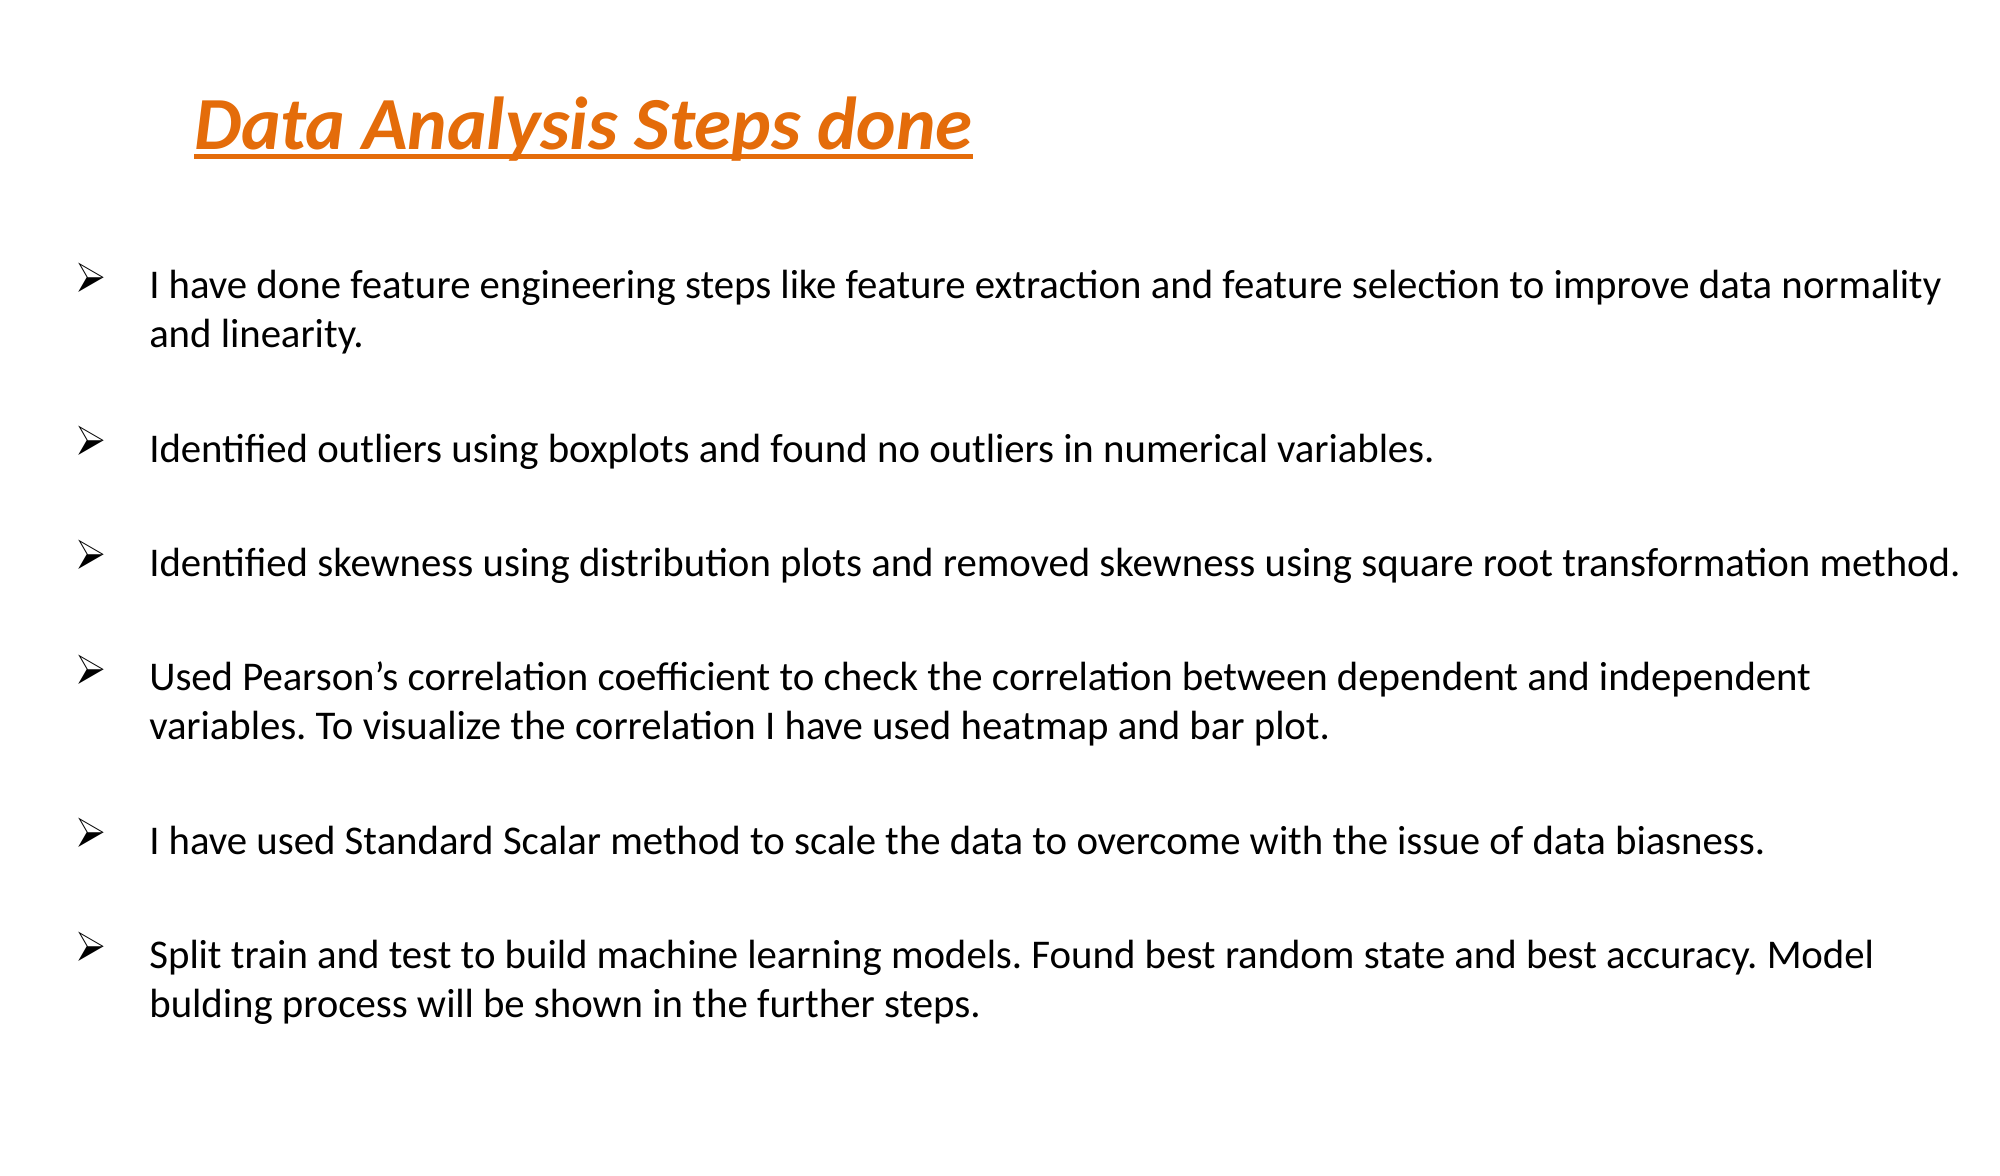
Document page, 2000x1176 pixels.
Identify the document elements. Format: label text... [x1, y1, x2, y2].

title Data Analysis Steps done [97, 48, 1071, 191]
list I have done feature engineering steps like feature extraction and feature selection to improve data normality and linearity. Identified outliers using boxplots and found no outliers in numerical variables. Identified skewness using distribution plots and removed skewness using square root transformation method. Used Pearson’s correlation coefficient to check the correlation between dependent and independent variables. To visualize the correlation I have used heatmap and bar plot. I have used Standard Scalar method to scale the data to overcome with the issue of data biasness. Split train and test to build machine learning models. Found best random state and best accuracy. Model bulding process will be shown in the further steps. [54, 247, 2000, 1085]
